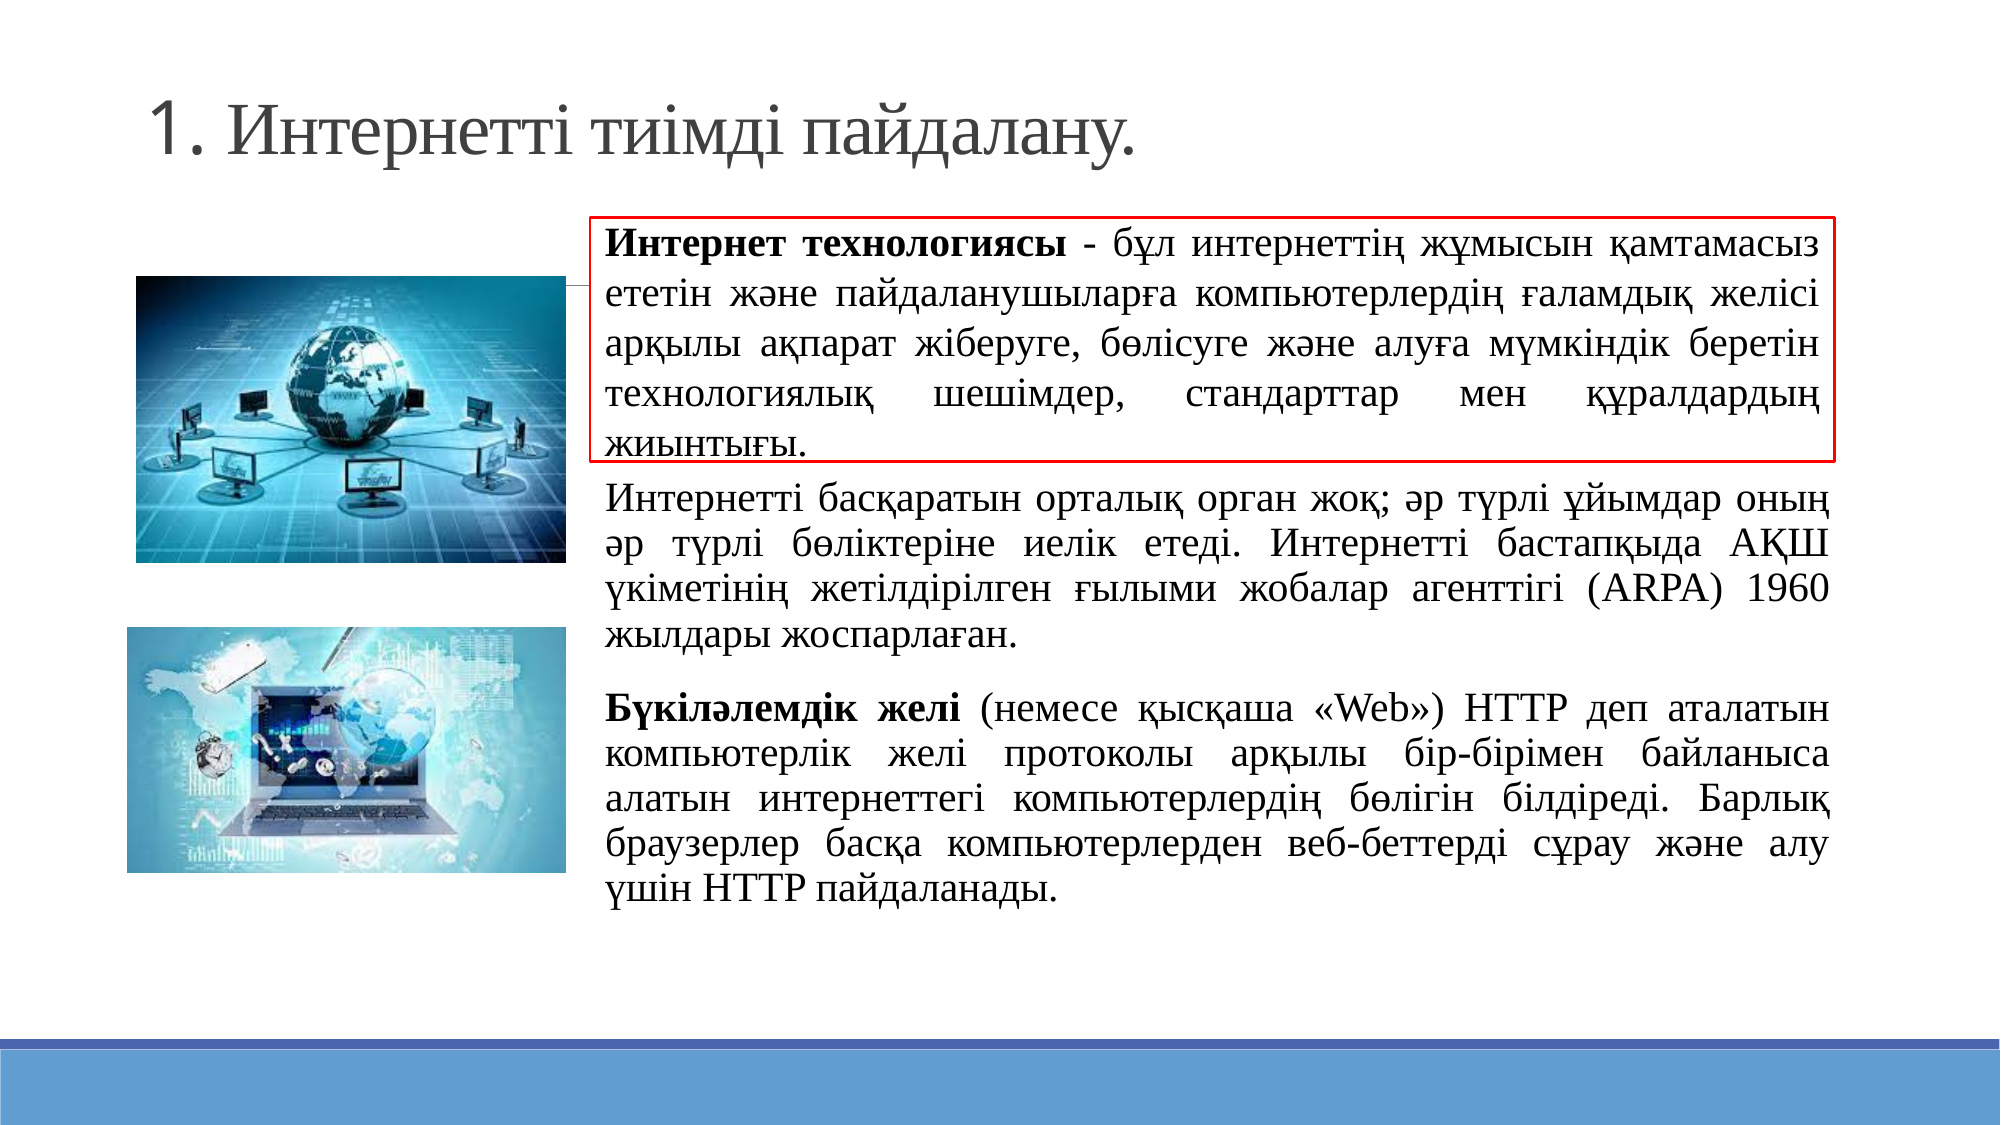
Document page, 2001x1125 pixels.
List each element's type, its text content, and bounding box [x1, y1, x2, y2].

picture [135, 275, 567, 563]
picture [126, 626, 567, 874]
title 1. Интернетті тиімді пайдалану. [130, 71, 1781, 178]
text_box Интернет технологиясы - бұл интернеттің жұмысын қамтамасыз ететін және пайдаланушыларға компьютерлердің ғаламдық желісі арқылы ақпарат жіберуге, бөлісуге және алуға мүмкіндік беретін технологиялық шешімдер, стандарттар мен құралдардың жиынтығы. [589, 216, 1836, 463]
list Интернетті басқаратын орталық орган жоқ; әр түрлі ұйымдар оның әр түрлі бөліктеріне иелік етеді. Интернетті бастапқыда АҚШ үкіметінің жетілдірілген ғылыми жобалар агенттігі (ARPA) 1960 жылдары жоспарлаған. Бүкіләлемдік желі (немесе қысқаша «Web») HTTP деп аталатын компьютерлік желі протоколы арқылы бір-бірімен байланыса алатын интернеттегі компьютерлердің бөлігін білдіреді. Барлық браузерлер басқа компьютерлерден веб-беттерді сұрау және алу үшін HTTP пайдаланады. [590, 468, 1831, 937]
